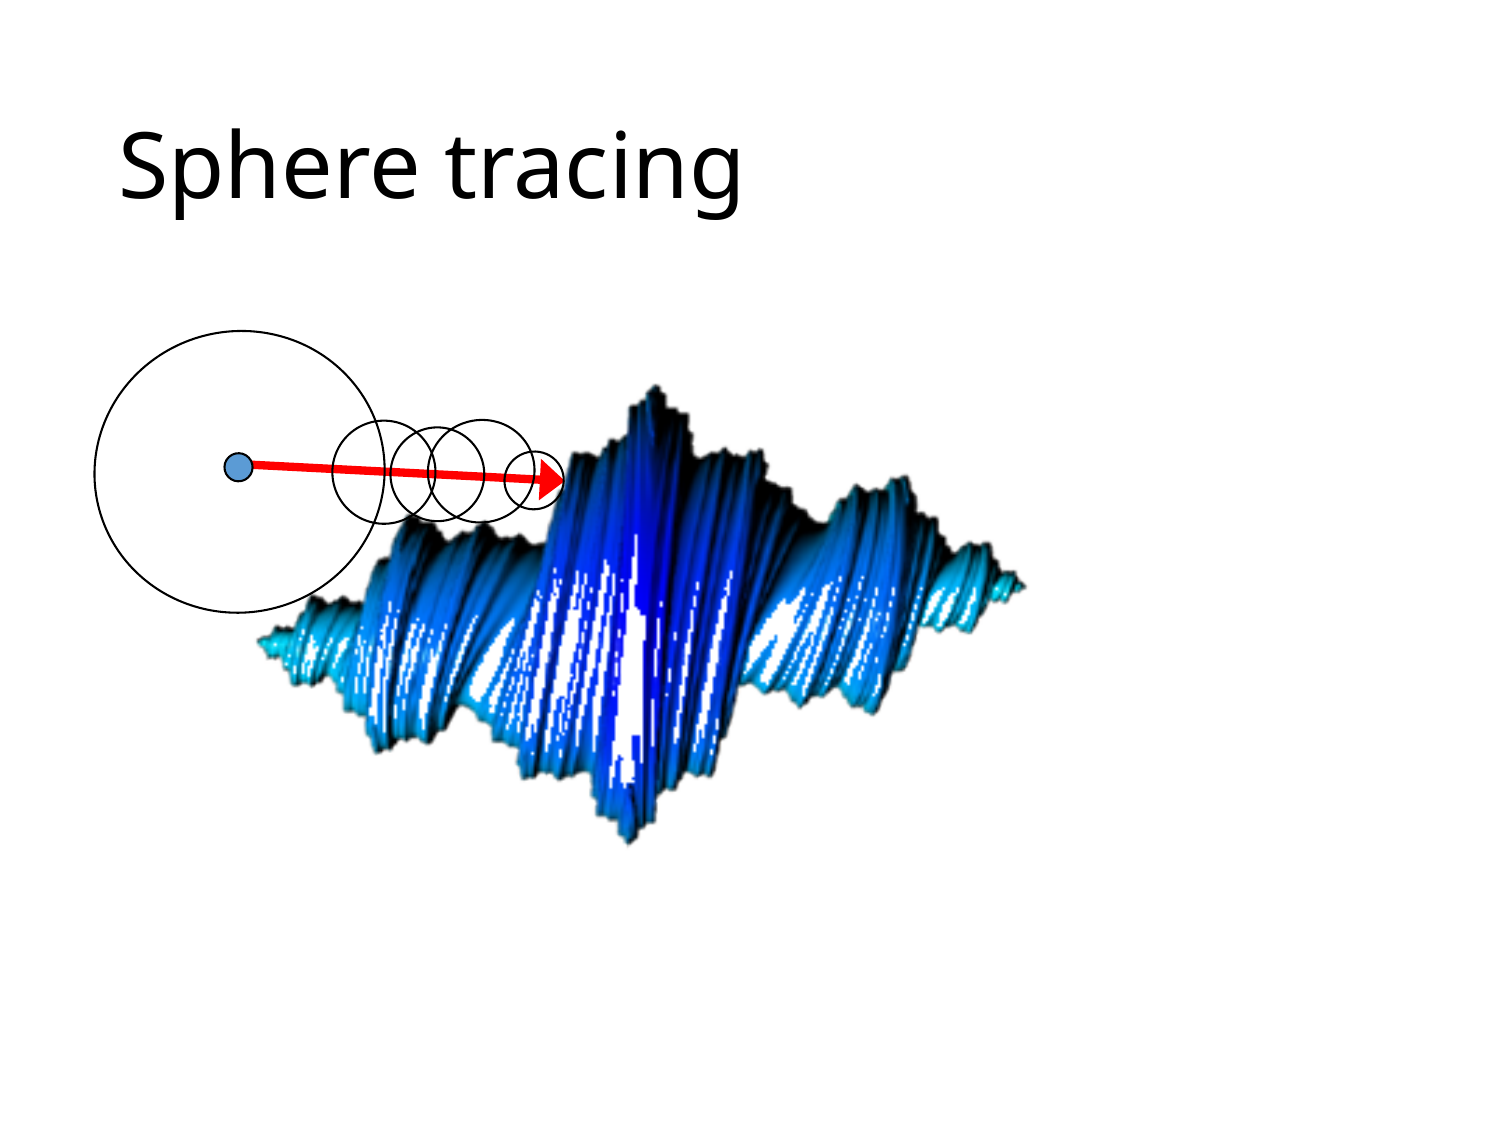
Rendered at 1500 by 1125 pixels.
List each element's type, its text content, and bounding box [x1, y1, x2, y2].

title Sphere tracing [103, 59, 1397, 278]
text_box [94, 330, 345, 612]
picture [216, 373, 1055, 873]
